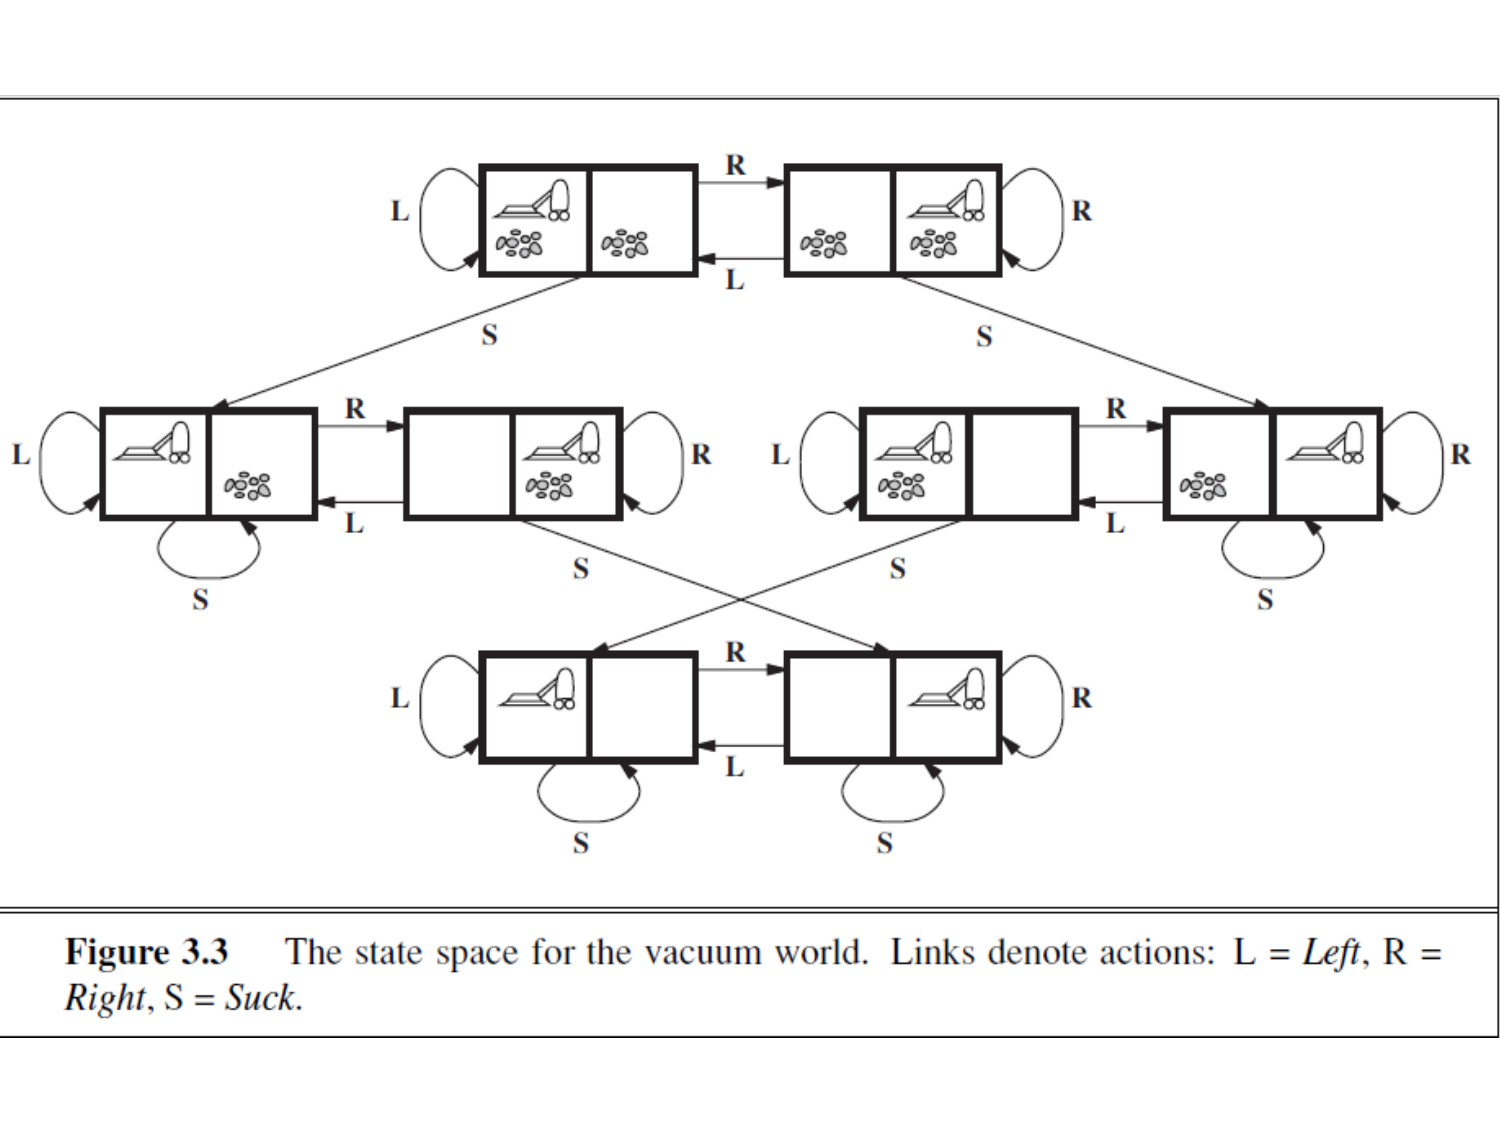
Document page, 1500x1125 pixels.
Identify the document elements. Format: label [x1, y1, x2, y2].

picture [0, 95, 1500, 1038]
